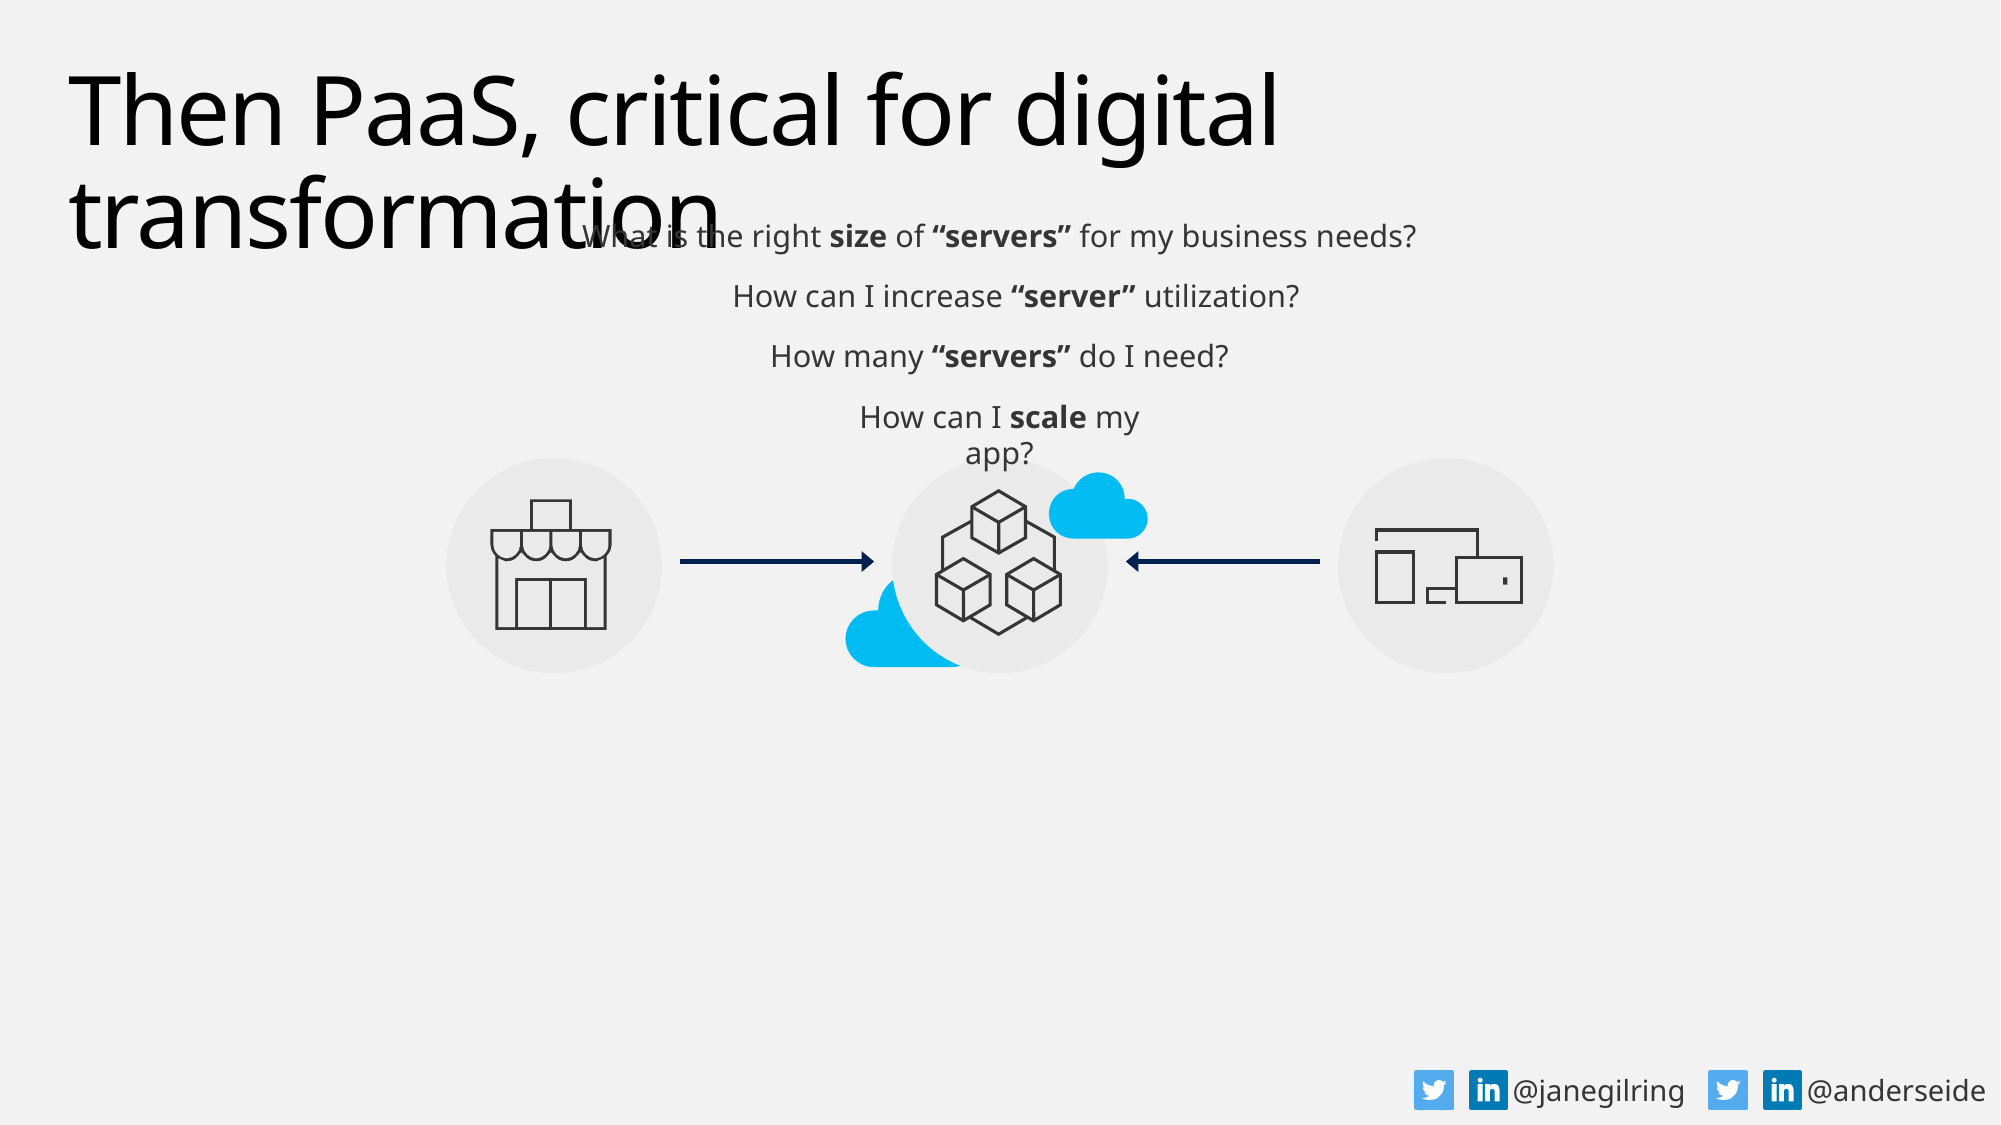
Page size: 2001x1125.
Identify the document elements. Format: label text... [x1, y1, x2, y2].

text_box What is the right size of “servers” for my business needs? [541, 209, 1458, 261]
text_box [891, 457, 1108, 674]
text_box [845, 581, 891, 668]
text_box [446, 457, 663, 674]
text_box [1337, 457, 1554, 674]
text_box [1108, 479, 1148, 539]
text_box How many “servers” do I need? [688, 329, 1310, 382]
text_box How can I increase “server” utilization? [686, 269, 1346, 322]
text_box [1414, 1064, 1992, 1116]
title Then PaaS, critical for digital transformation [44, 47, 1957, 196]
text_box How can I scale my app? [814, 390, 1184, 479]
